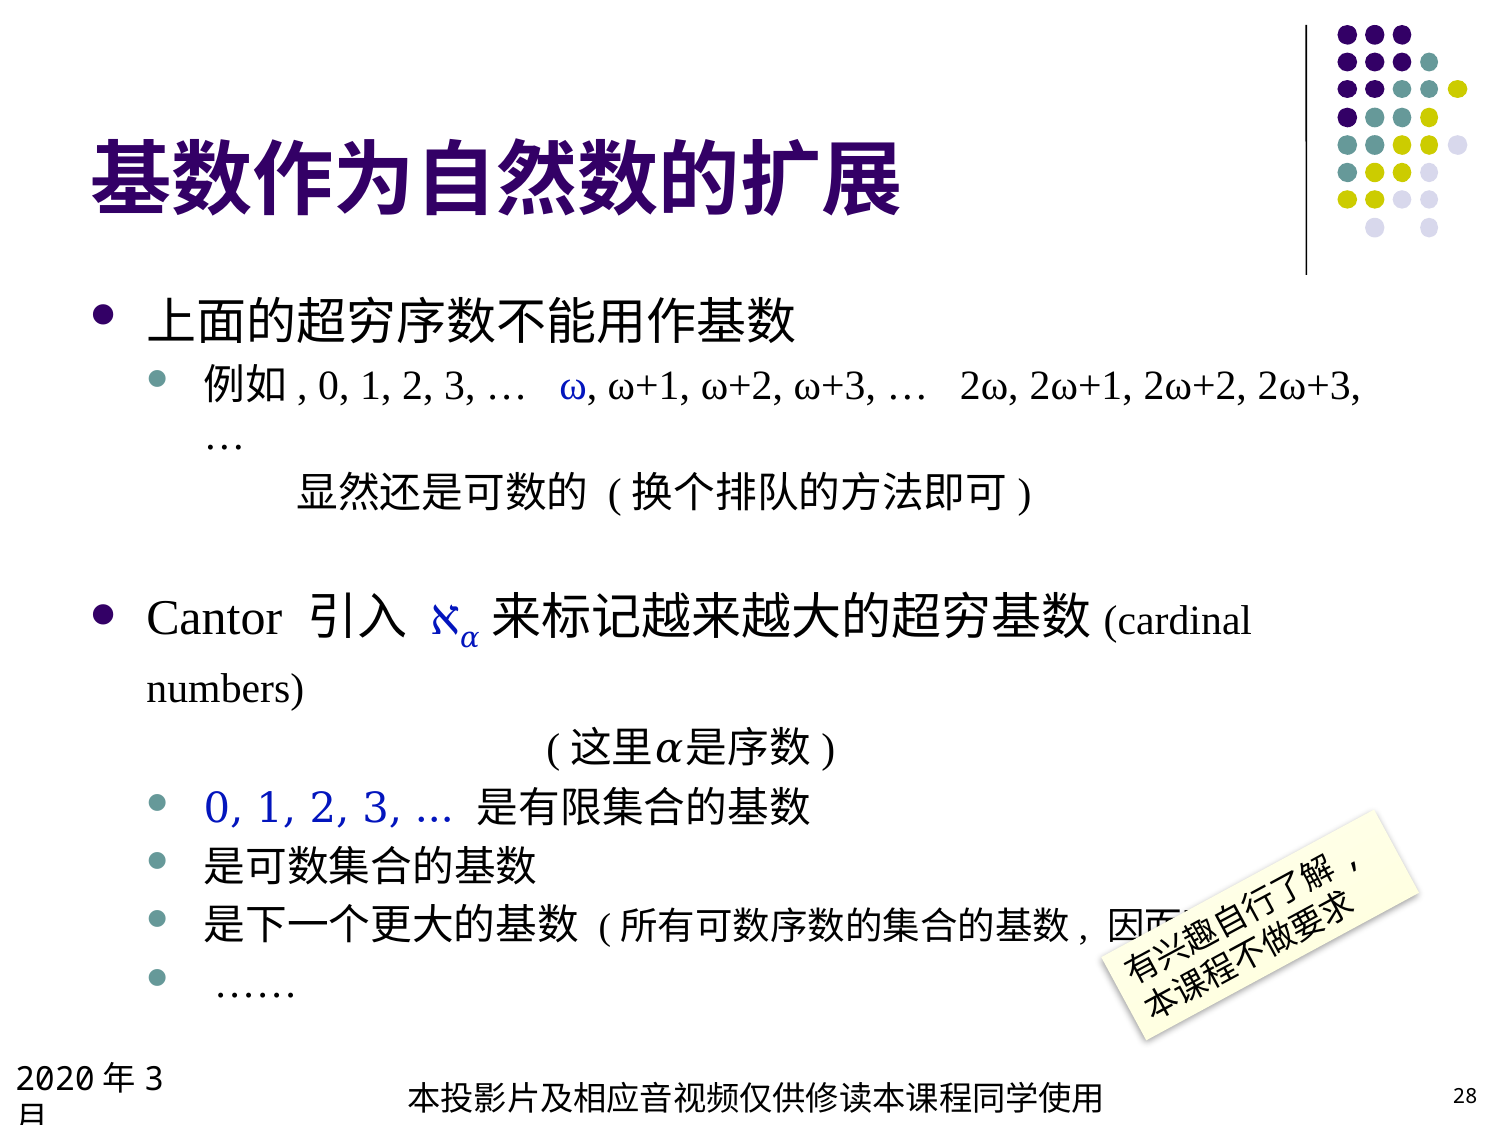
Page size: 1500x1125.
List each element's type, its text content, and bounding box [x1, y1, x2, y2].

slide_number 28 [1337, 1072, 1493, 1123]
text_box 有兴趣自行了解, 本课程不做要求 [1100, 808, 1420, 1041]
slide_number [0, 1072, 206, 1123]
footer 本投影片及相应音视频仅供修读本课程同学使用 [206, 1072, 1307, 1123]
title 基数作为自然数的扩展 [75, 20, 1313, 233]
